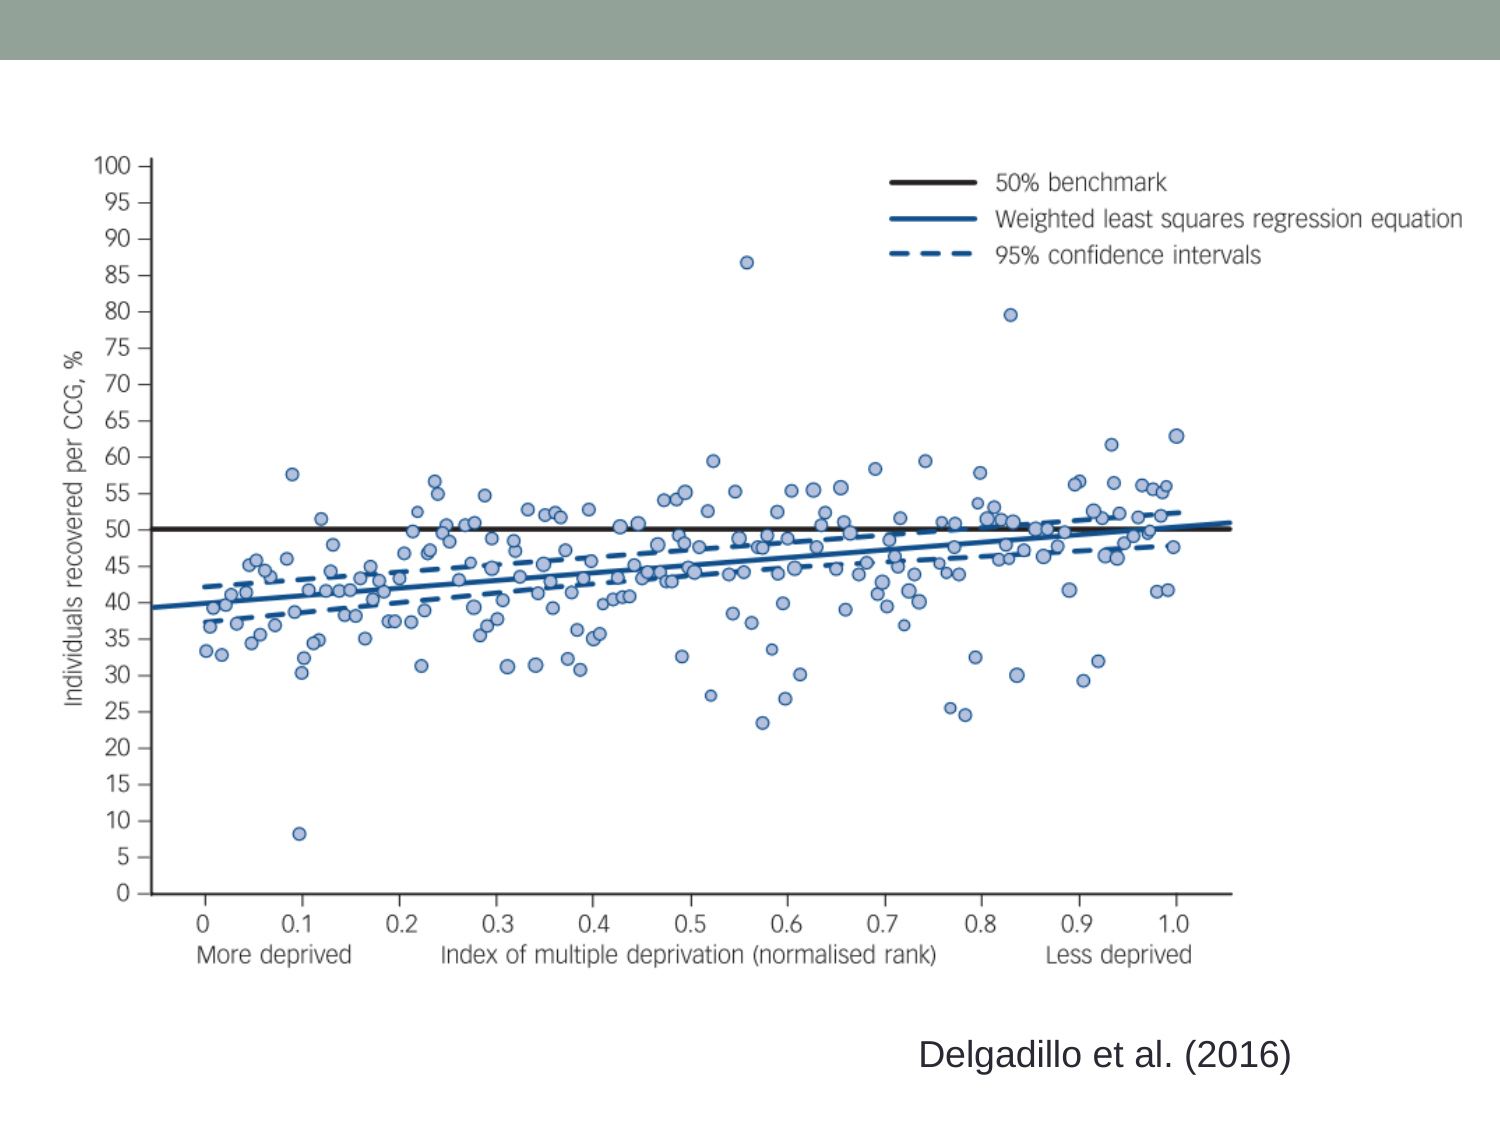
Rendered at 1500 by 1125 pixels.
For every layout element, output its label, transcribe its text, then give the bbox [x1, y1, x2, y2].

picture [11, 113, 1487, 1000]
text_box Delgadillo et al. (2016) [903, 1023, 1424, 1083]
